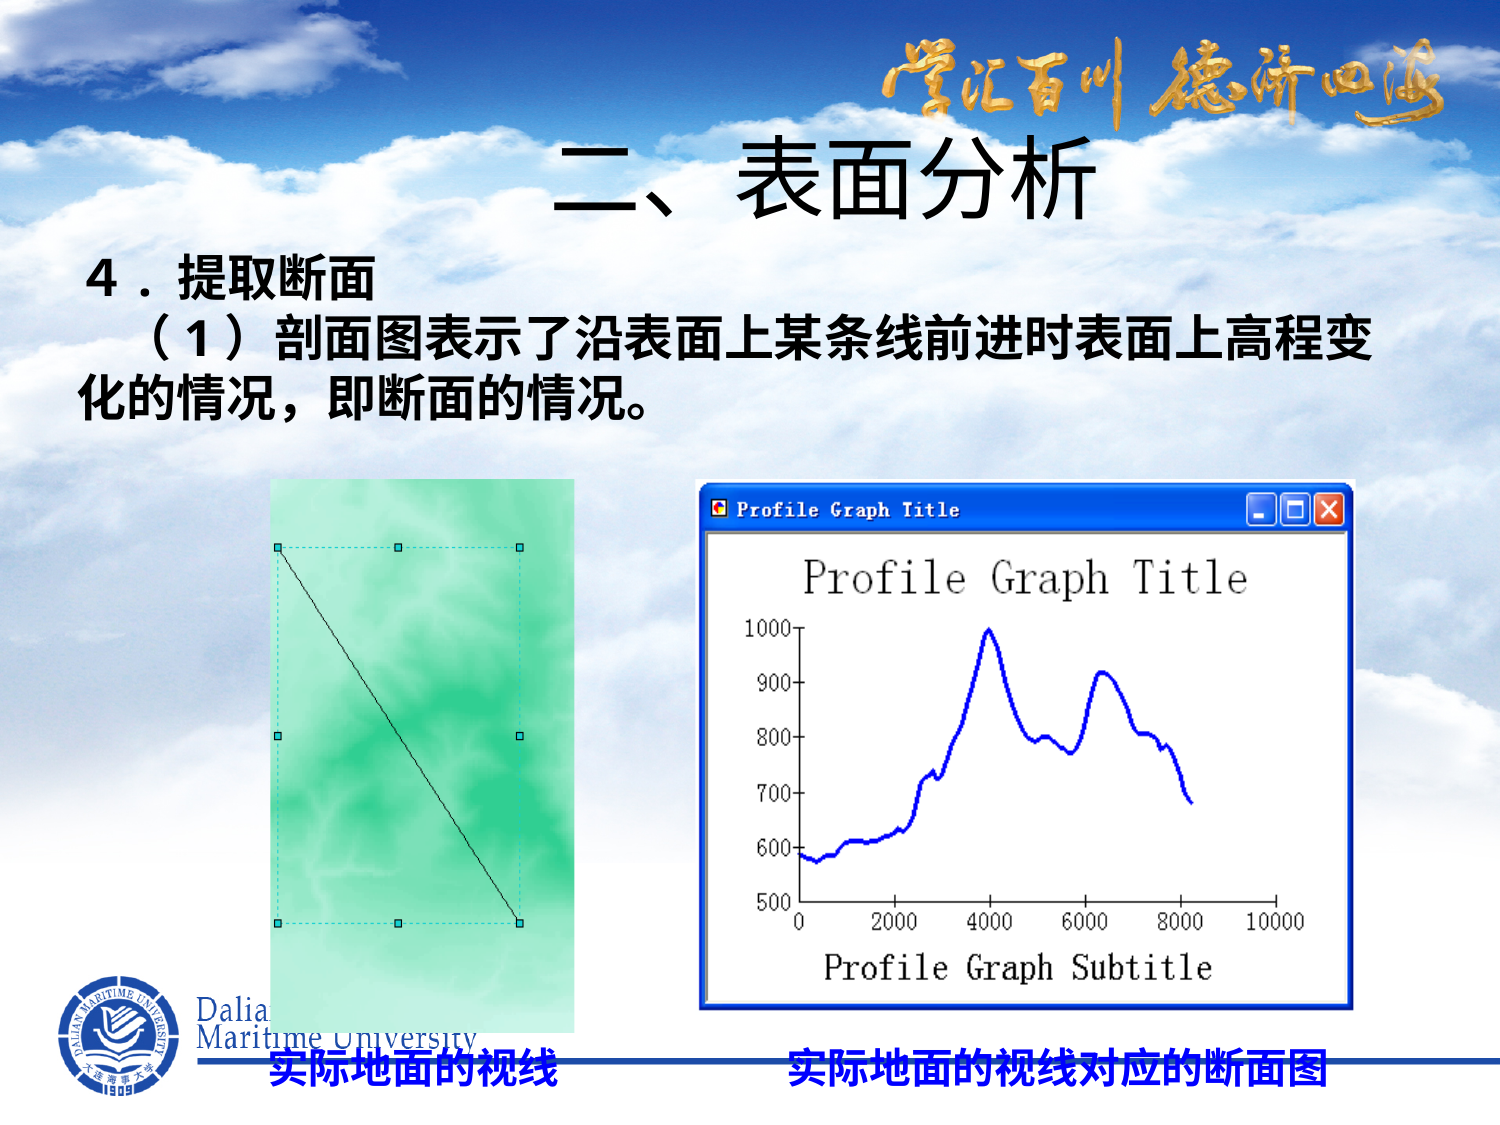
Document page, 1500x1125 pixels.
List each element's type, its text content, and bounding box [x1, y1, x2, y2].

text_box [673, 479, 1442, 1101]
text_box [163, 479, 663, 1101]
picture [0, 0, 1500, 1125]
list ４. 提取断面 （1）剖面图表示了沿表面上某条线前进时表面上高程变化的情况，即断面的情况。 [61, 239, 1403, 918]
title 二、表面分析 [150, 113, 1500, 302]
